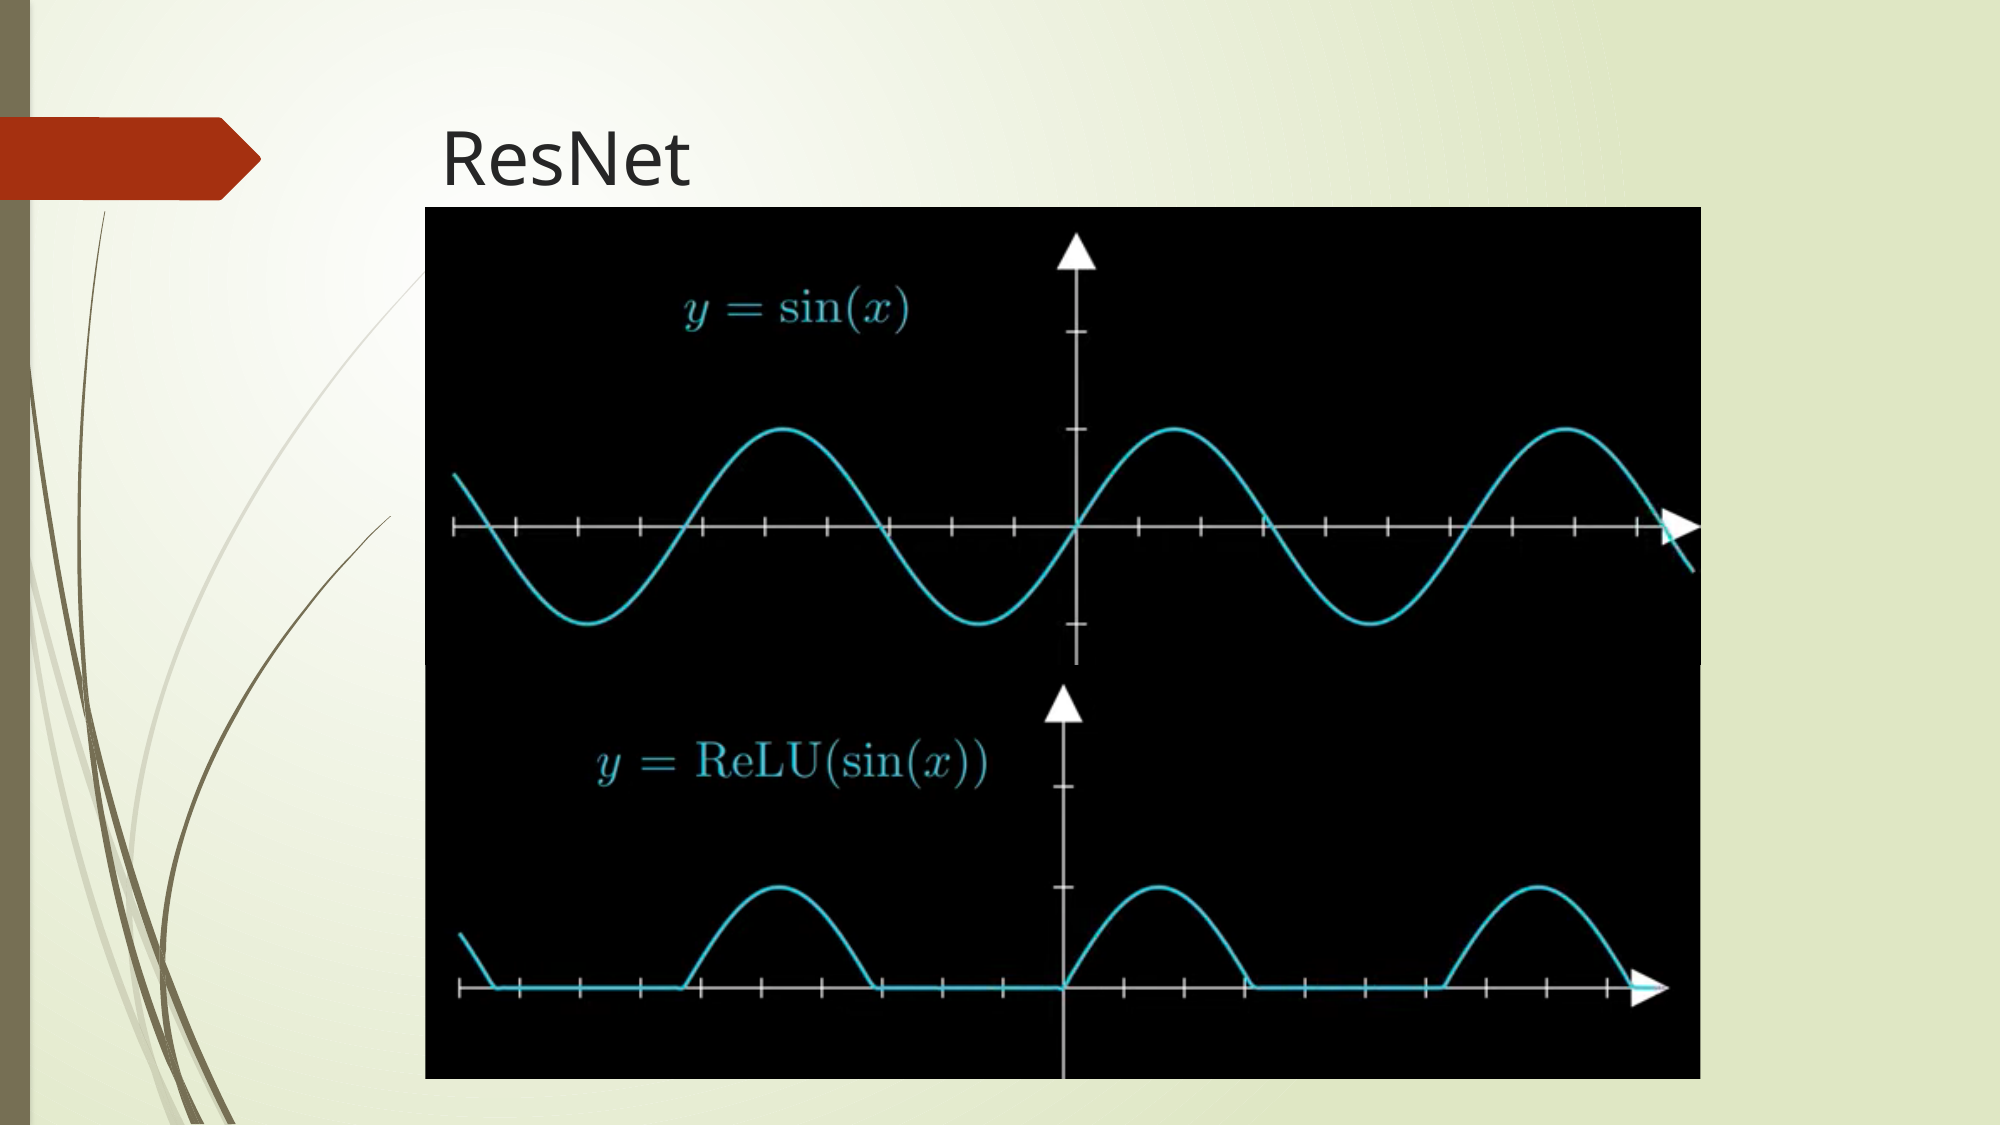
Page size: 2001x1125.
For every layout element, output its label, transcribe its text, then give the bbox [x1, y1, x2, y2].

picture [425, 207, 1701, 1079]
title ResNet [425, 102, 1888, 313]
